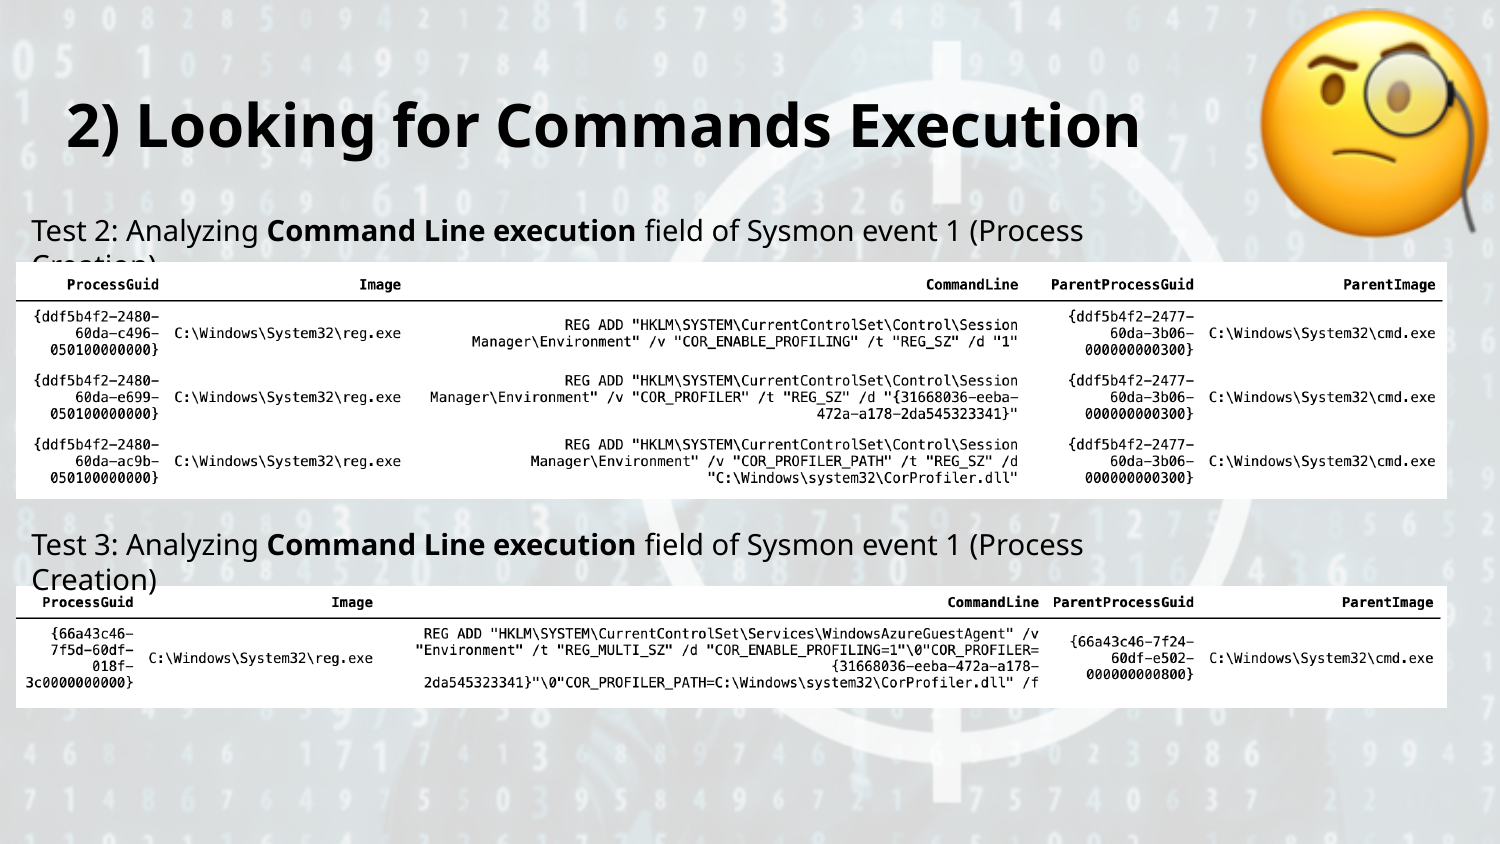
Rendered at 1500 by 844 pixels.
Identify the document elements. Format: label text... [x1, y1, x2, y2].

picture [1249, 0, 1500, 250]
title 2) Looking for Commands Execution [51, 72, 1244, 176]
text_box Test 3: Analyzing Command Line execution field of Sysmon event 1 (Process Creation) [16, 511, 1133, 585]
picture [16, 586, 1447, 708]
text_box Test 2: Analyzing Command Line execution field of Sysmon event 1 (Process Creation) [16, 197, 1225, 262]
picture [16, 262, 1447, 499]
